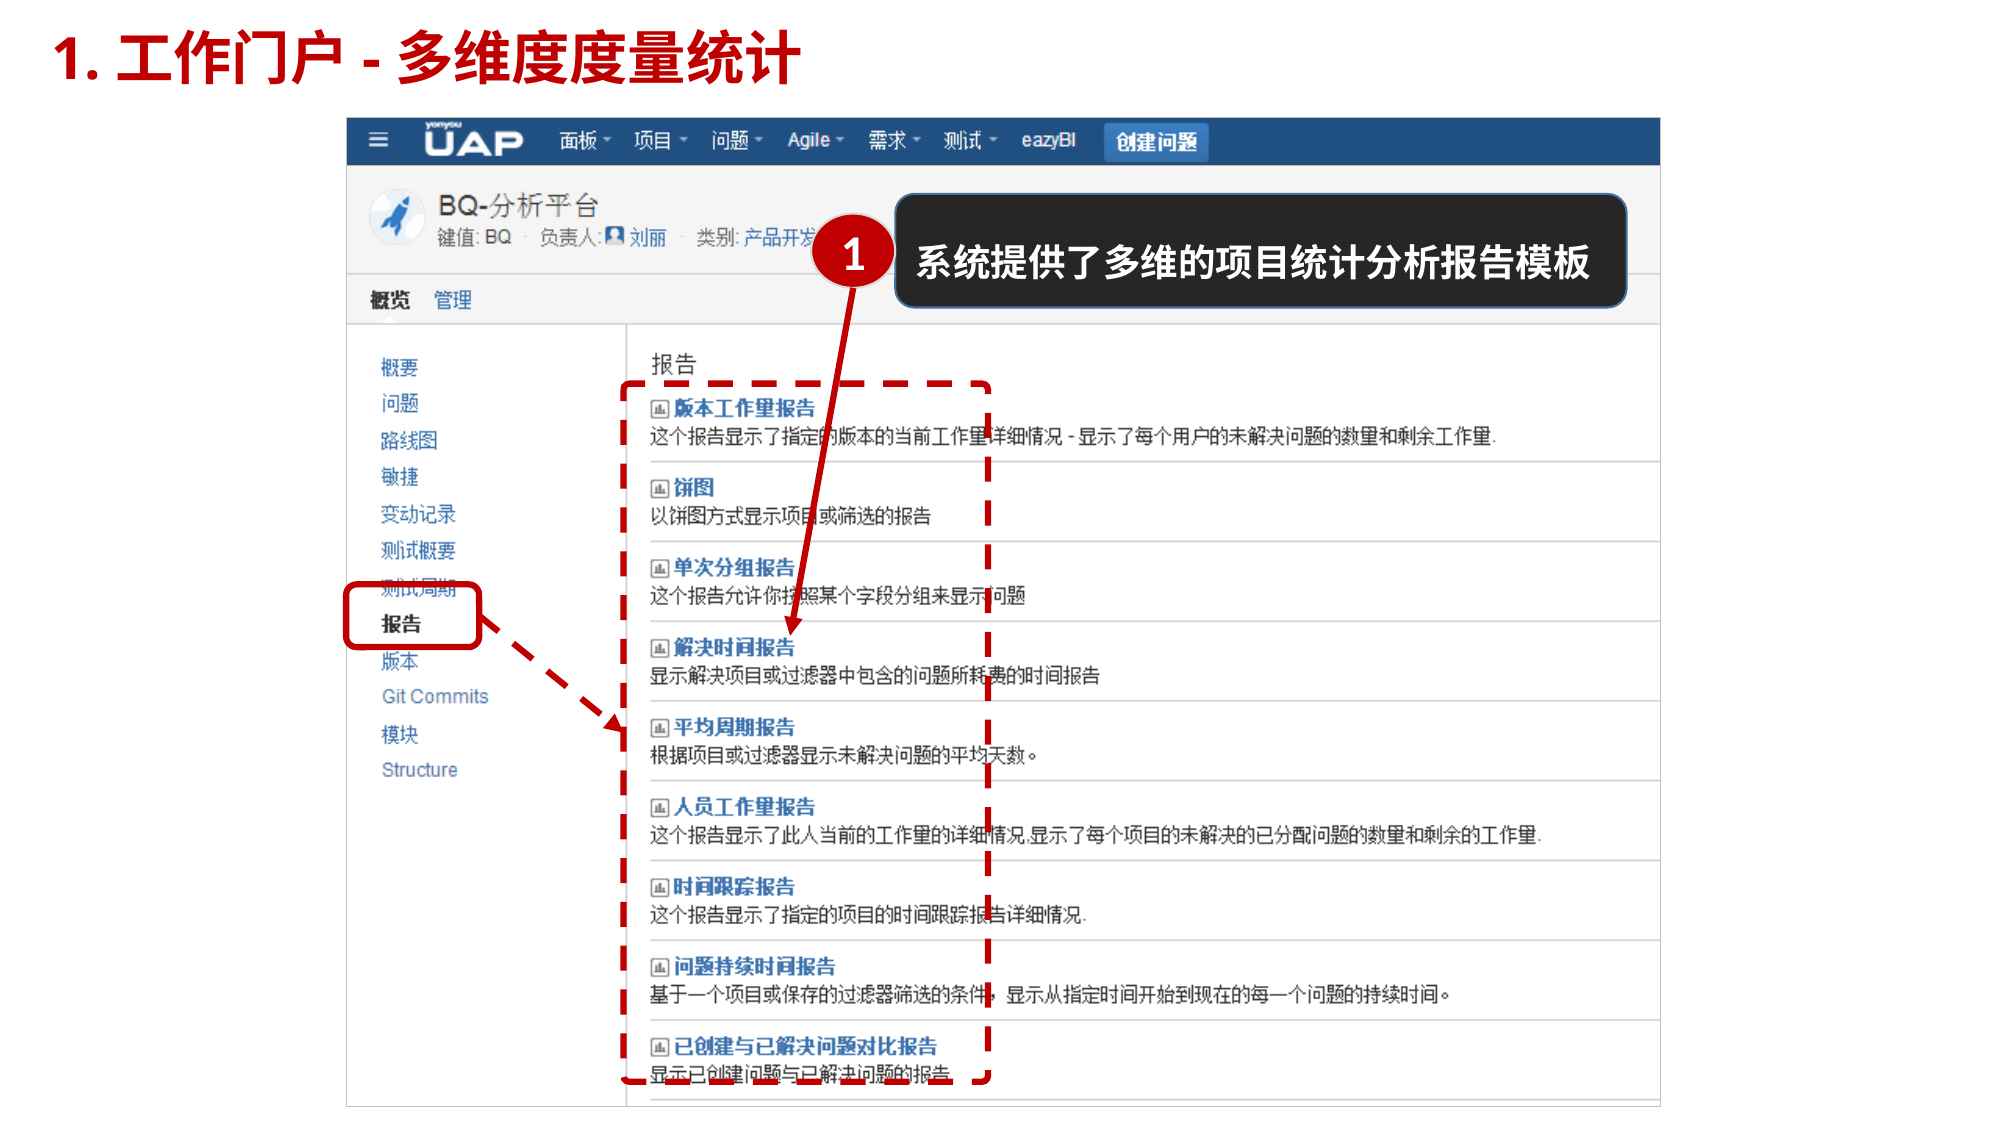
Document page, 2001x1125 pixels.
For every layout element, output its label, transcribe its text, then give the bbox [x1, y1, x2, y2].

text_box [479, 615, 624, 733]
text_box 1.工作门户-多维度度量统计 [36, 13, 911, 106]
picture [346, 117, 1661, 1107]
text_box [790, 287, 854, 636]
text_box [811, 193, 1627, 308]
